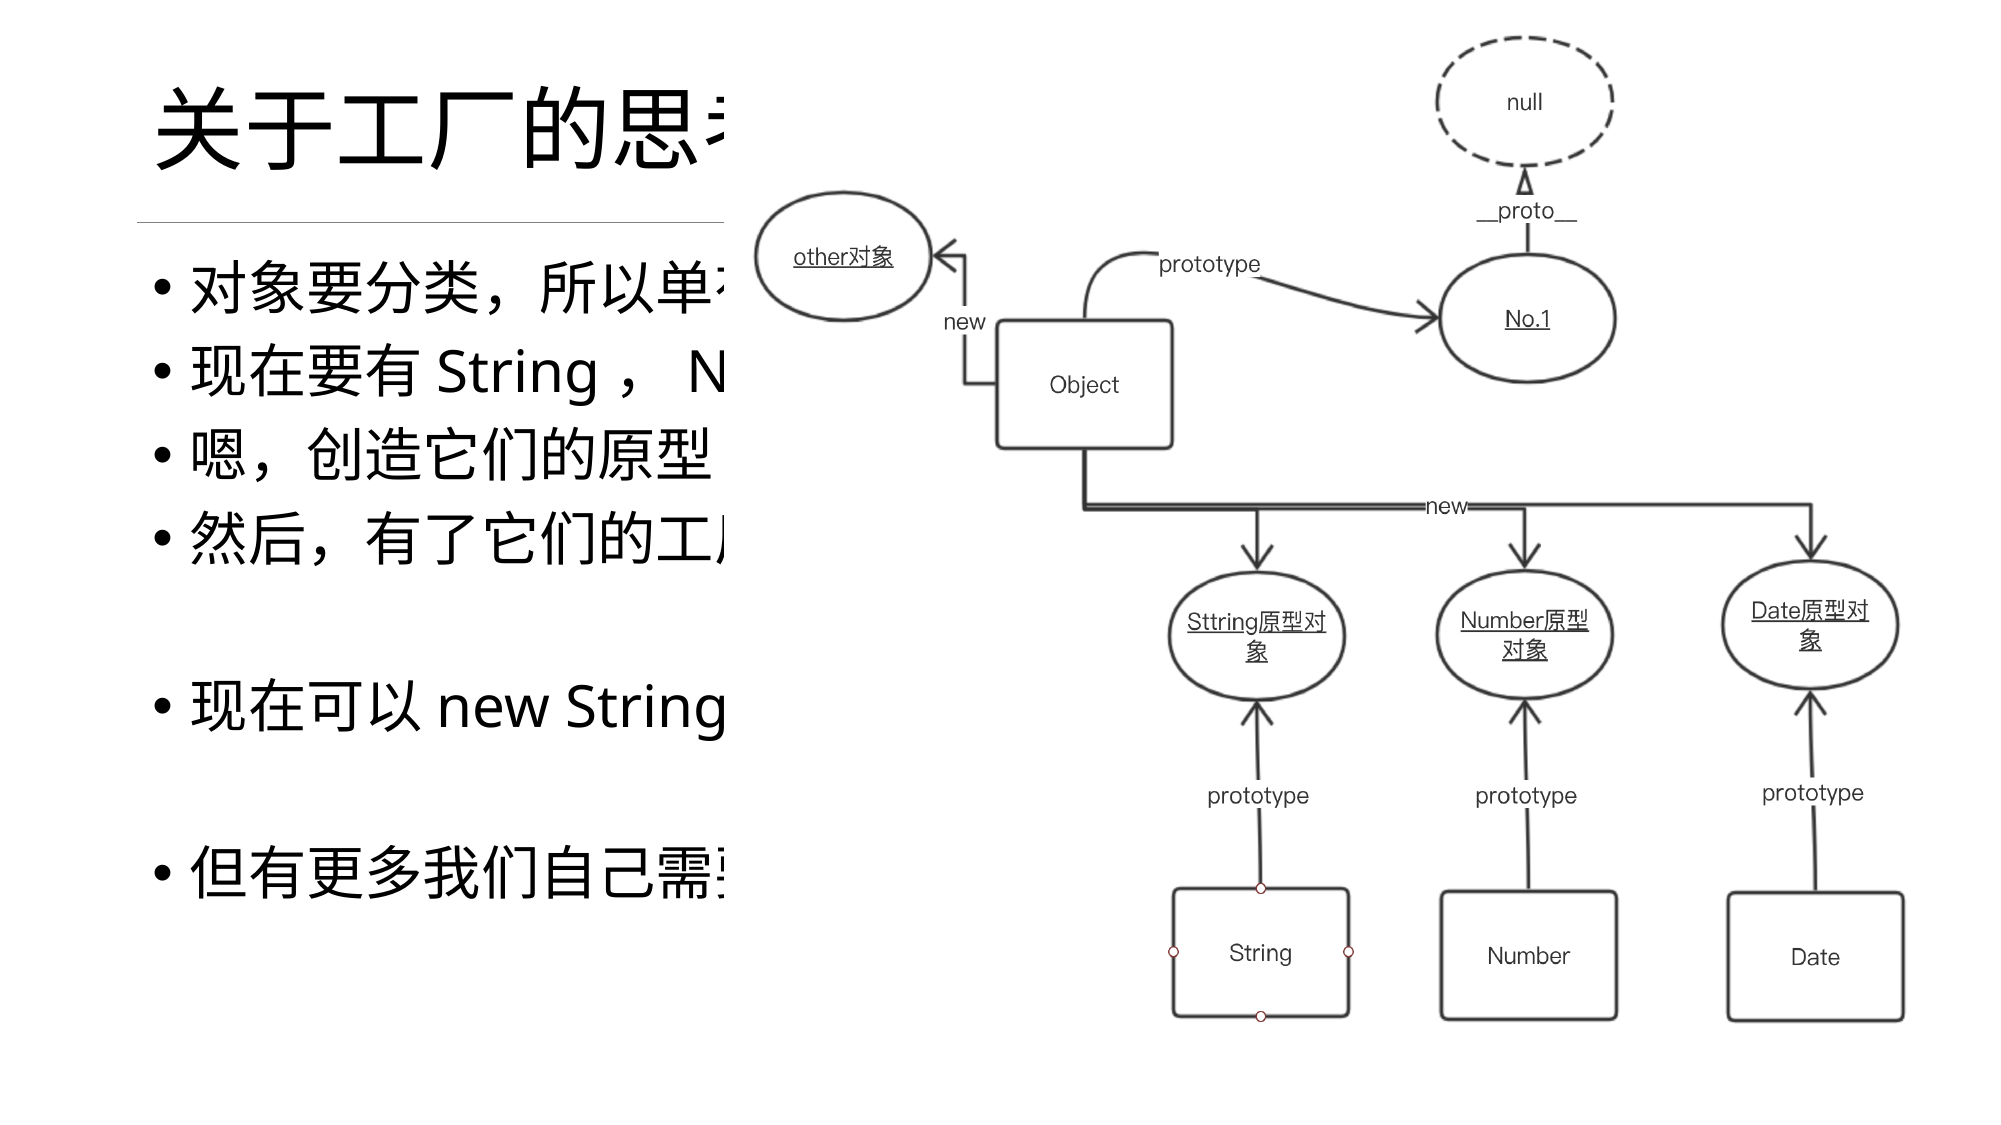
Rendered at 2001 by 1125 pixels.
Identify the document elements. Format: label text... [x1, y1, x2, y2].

picture [724, 31, 2000, 1104]
list 对象要分类，所以单有一个Object很无趣 现在要有String，Number,Date类怎么办？ 嗯，创造它们的原型！！！ 然后，有了它们的工厂 现在可以new String()了！！！ 但有更多我们自己需要的工厂怎么办?? [137, 251, 724, 925]
title 关于工厂的思考 [137, 44, 724, 223]
